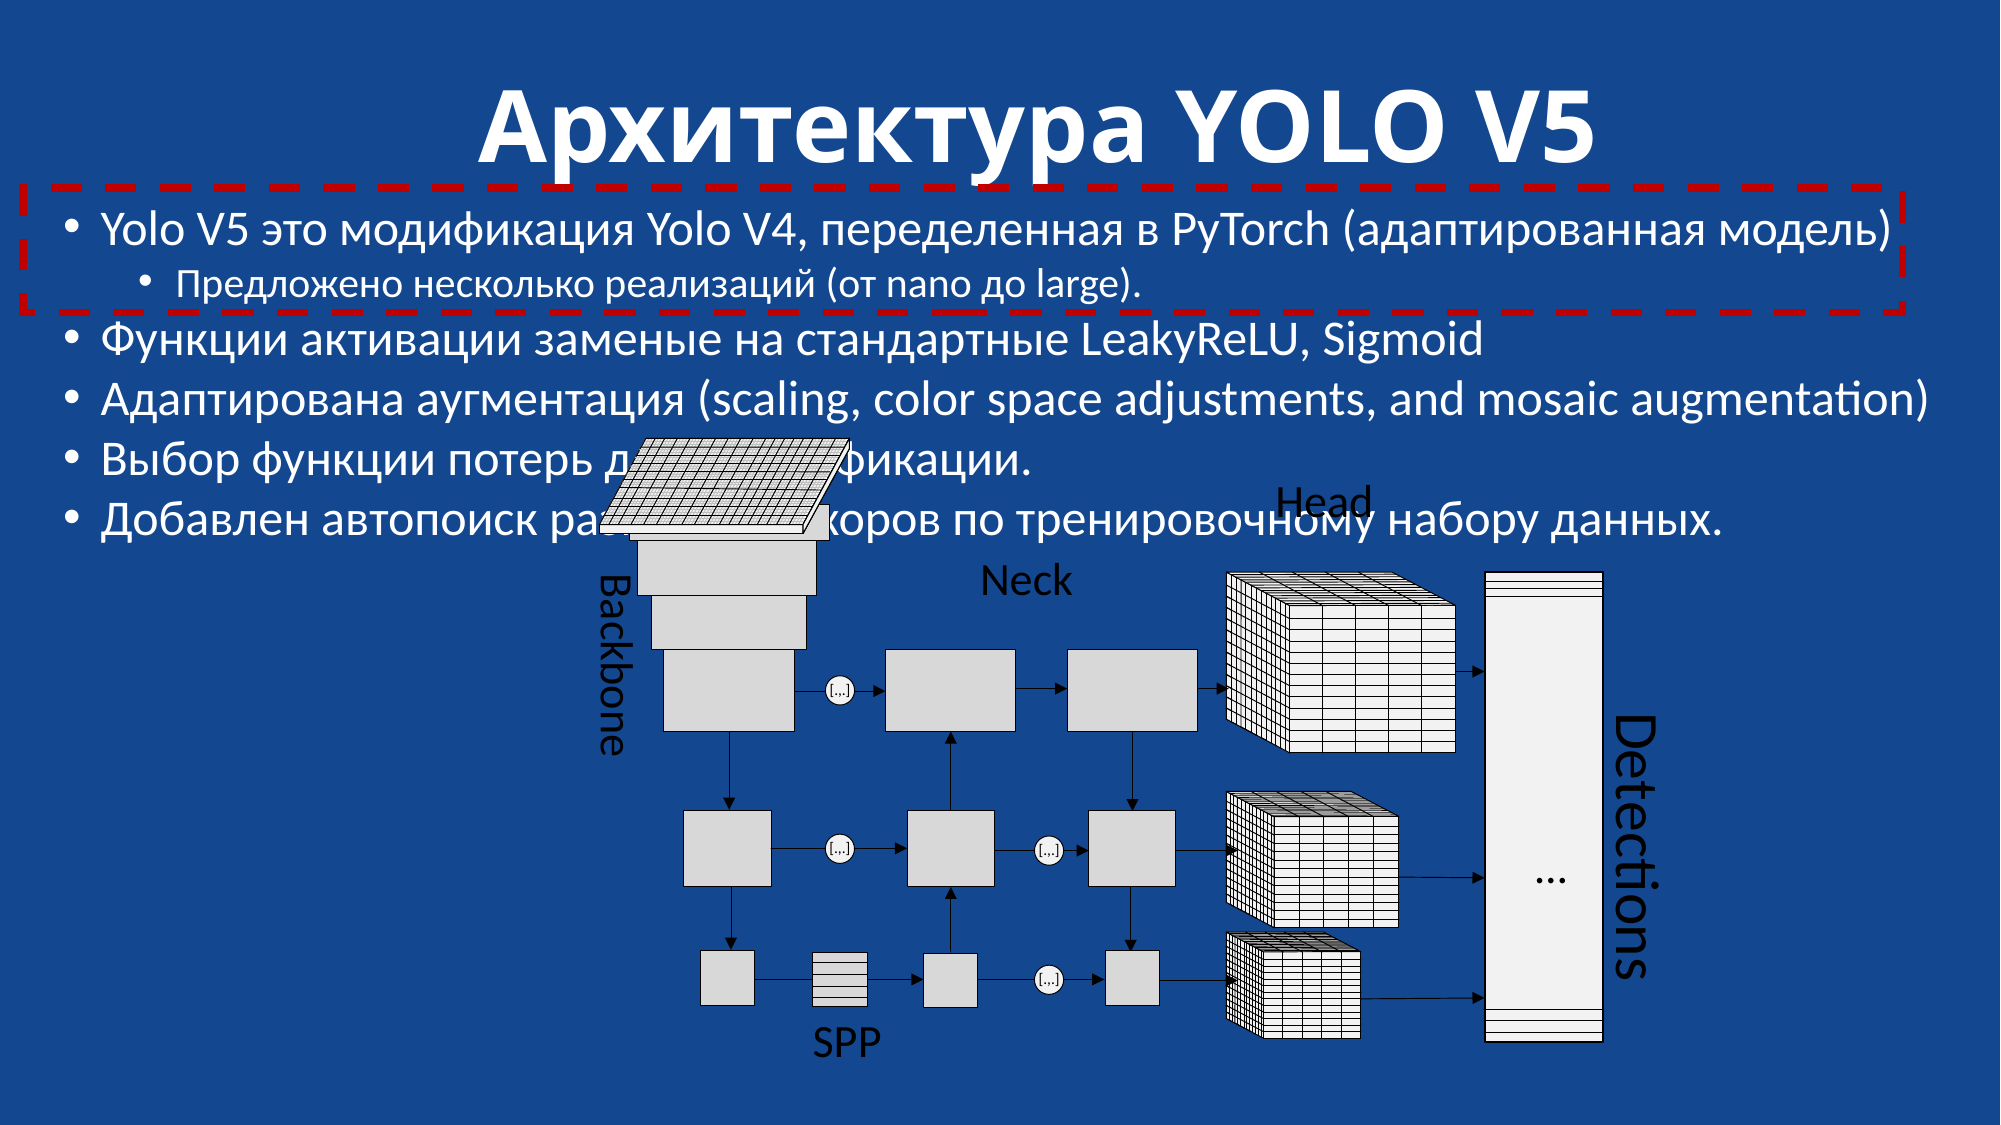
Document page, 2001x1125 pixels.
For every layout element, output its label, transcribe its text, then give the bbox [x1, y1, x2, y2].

list Yolo V5 это модификация Yolo V4, переделенная в PyTorch (адаптированная модель) Предложено несколько реализаций (от nano до large). Функции активации заменые на стандартные LeakyReLU, Sigmoid Адаптирована аугментация (scaling, color space adjustments, and mosaic augmentation) Выбор функции потерь для классификации. Добавлен автопоиск размеров анхоров по тренировочному набору данных. [48, 188, 1952, 902]
title Архитектура YOLO V5 [125, 32, 1952, 188]
picture [563, 423, 1691, 1093]
text_box [22, 187, 1904, 314]
